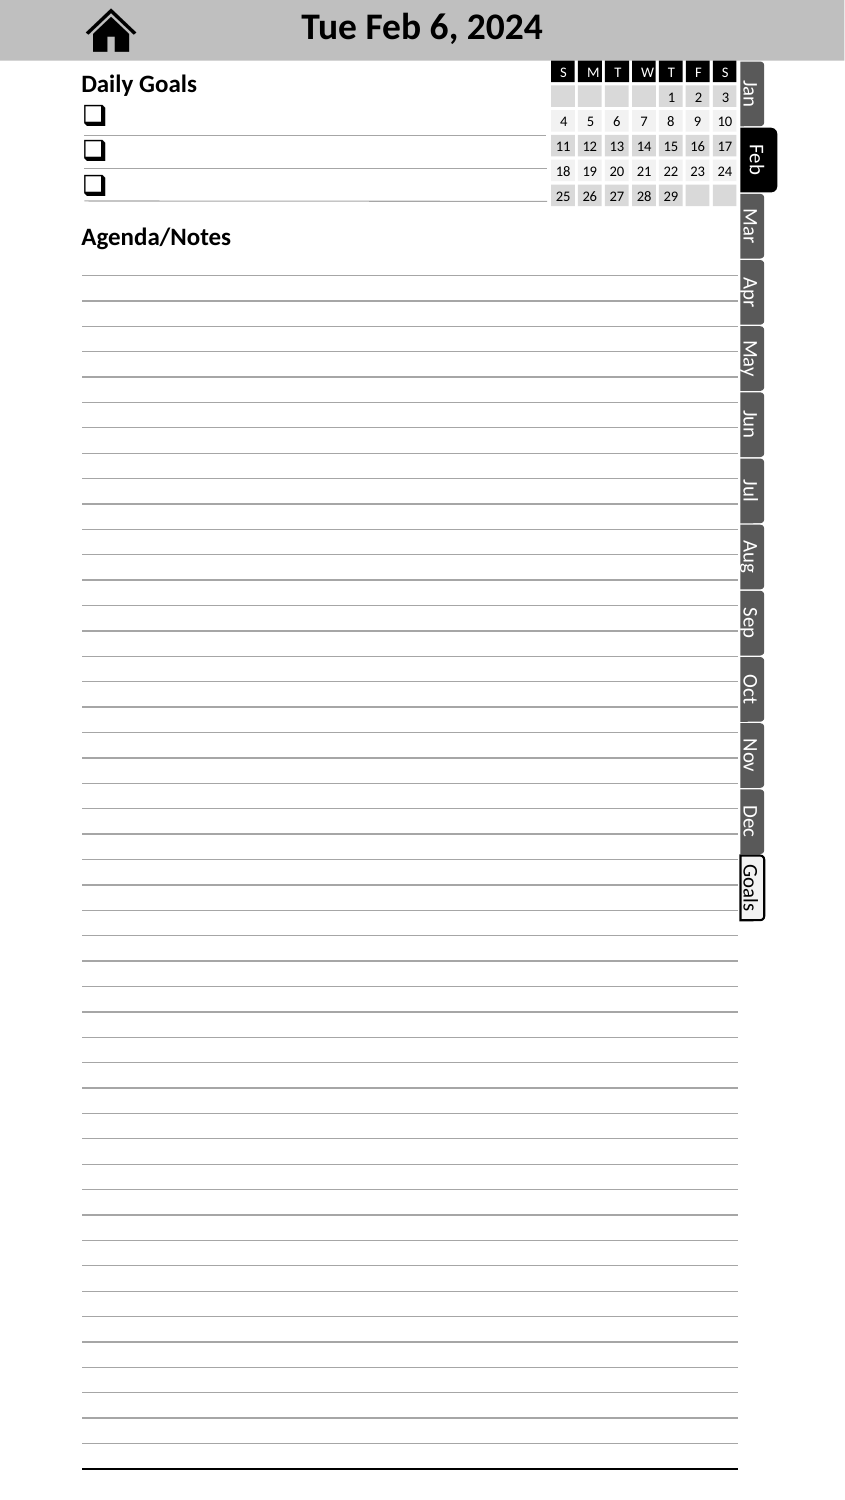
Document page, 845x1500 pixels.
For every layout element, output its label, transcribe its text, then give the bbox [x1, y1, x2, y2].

picture [82, 1, 140, 59]
list Tue Feb 6, 2024 [190, 0, 655, 61]
